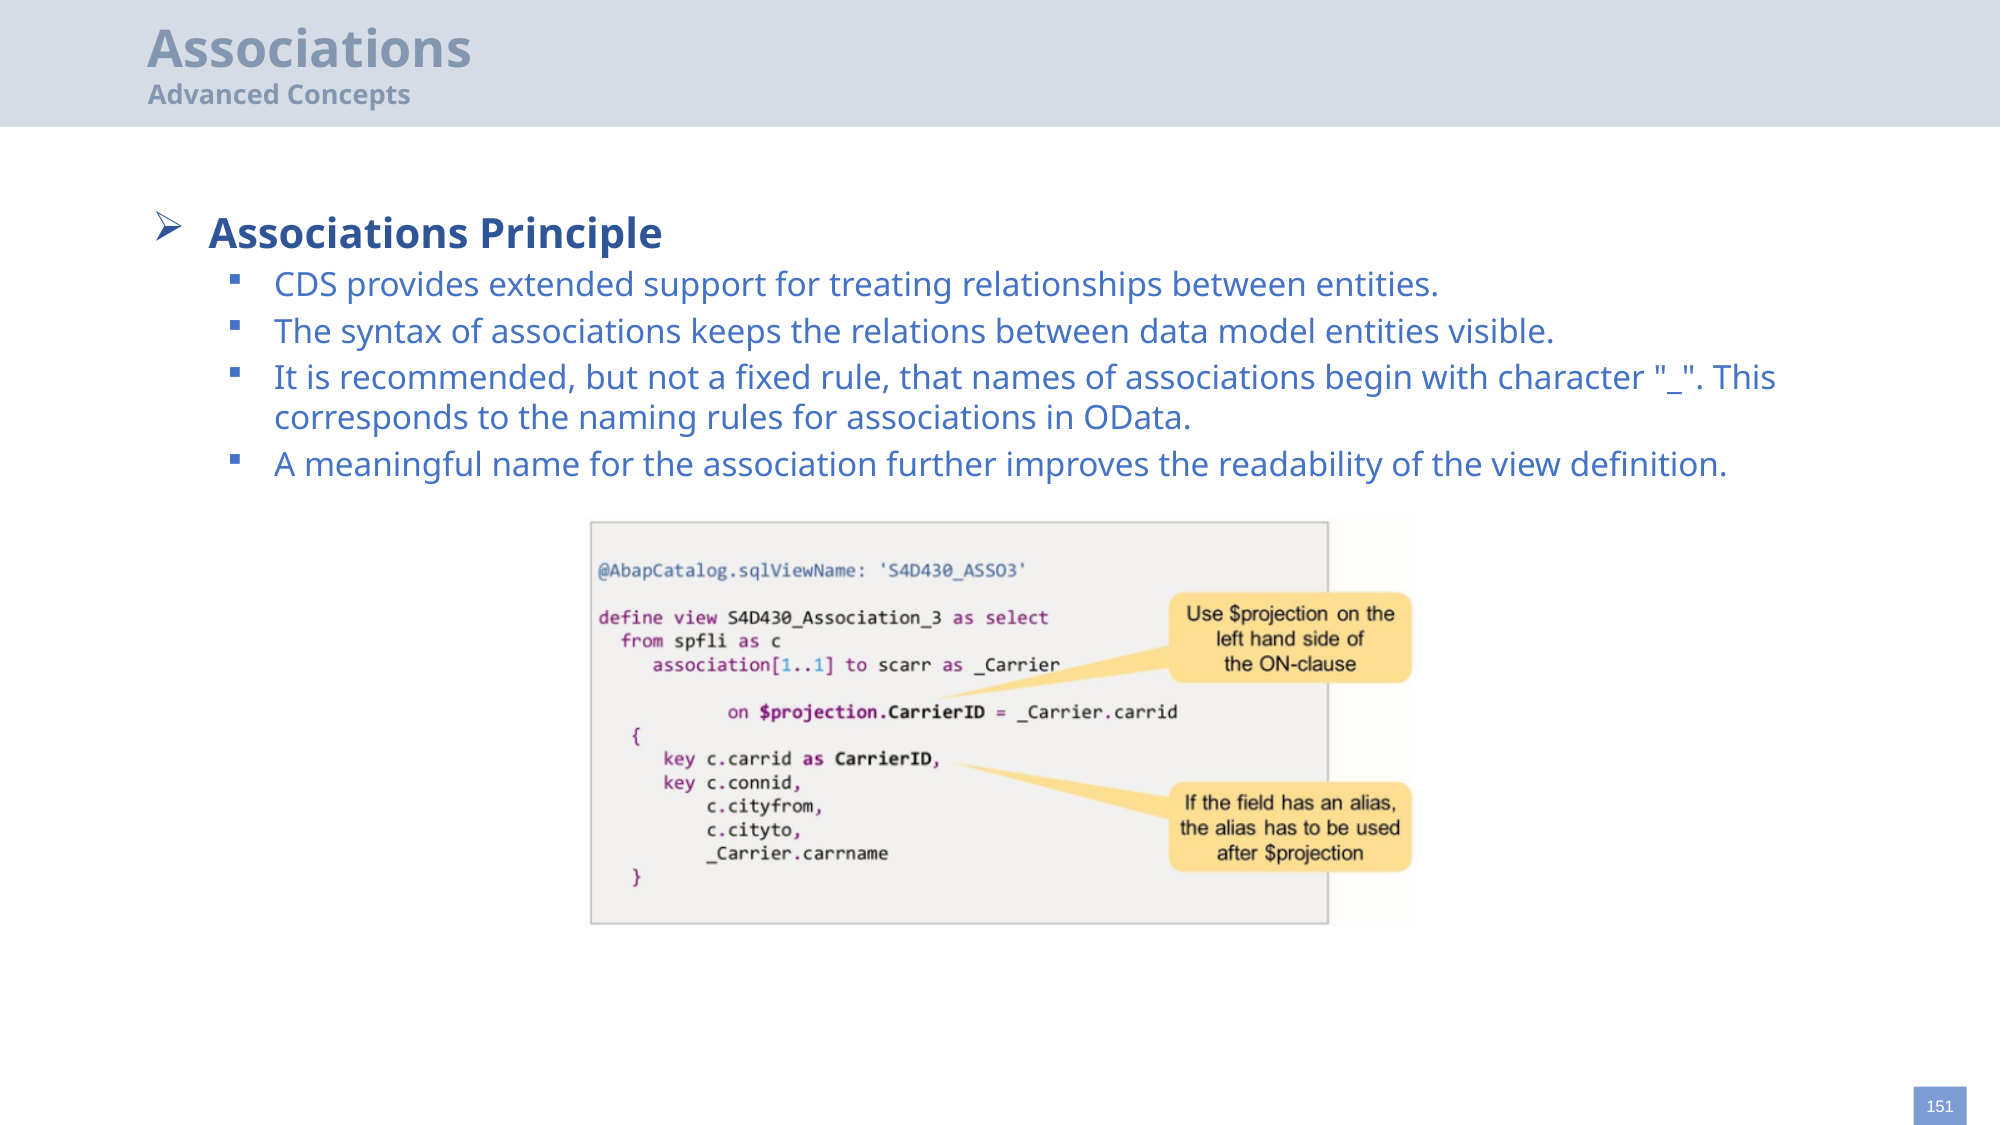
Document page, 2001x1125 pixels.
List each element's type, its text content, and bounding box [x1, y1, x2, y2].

title Associations Advanced Concepts [133, 0, 1867, 128]
list Associations Principle CDS provides extended support for treating relationships between entities. The syntax of associations keeps the relations between data model entities visible. It is recommended, but not a fixed rule, that names of associations begin with character "_". This corresponds to the naming rules for associations in OData. A meaningful name for the association further improves the readability of the view definition. [137, 199, 1863, 1014]
picture [582, 515, 1418, 926]
